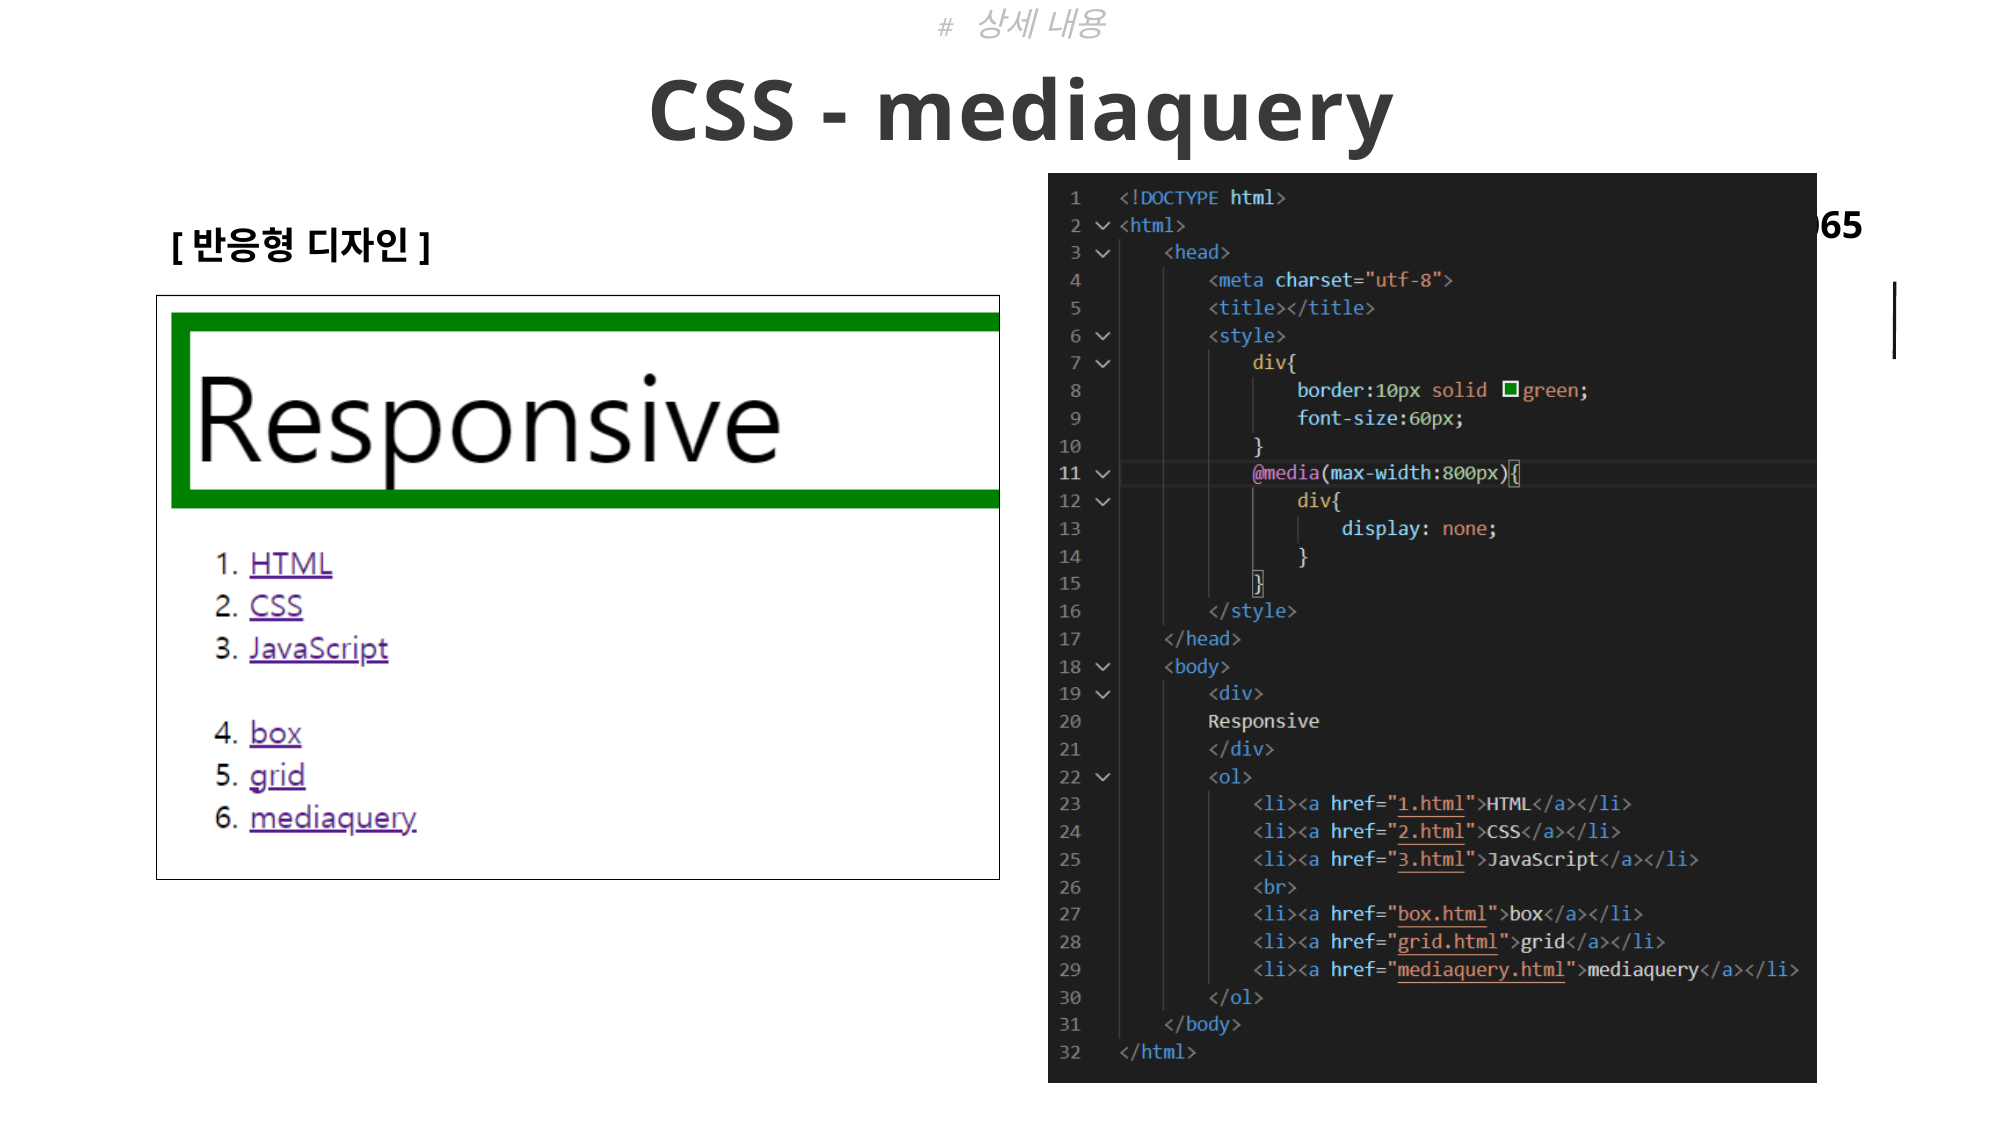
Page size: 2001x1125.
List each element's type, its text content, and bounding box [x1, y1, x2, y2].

text_box [반응형 디자인] [156, 214, 455, 275]
picture [156, 294, 1000, 880]
text_box # 상세 내용 [696, 0, 1346, 62]
picture [1048, 173, 1817, 1083]
text_box CSS - mediaquery [370, 61, 1672, 196]
